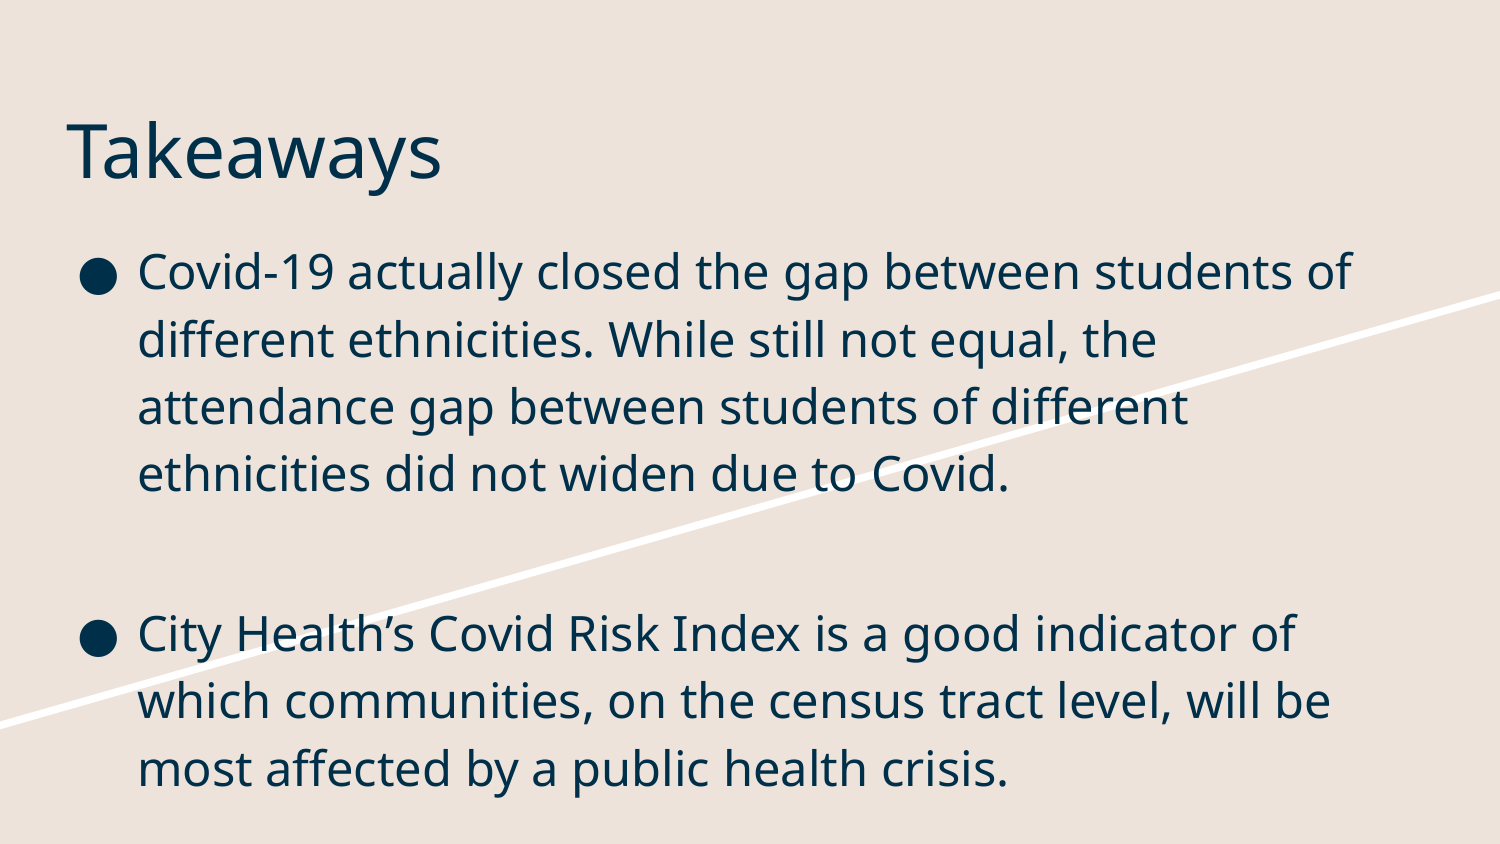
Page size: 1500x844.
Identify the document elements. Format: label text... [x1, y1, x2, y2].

list Covid-19 actually closed the gap between students of different ethnicities. While still not equal, the attendance gap between students of different ethnicities did not widen due to Covid. City Health’s Covid Risk Index is a good indicator of which communities, on the census tract level, will be most affected by a public health crisis. [51, 217, 1429, 813]
title Takeaways [51, 88, 525, 217]
